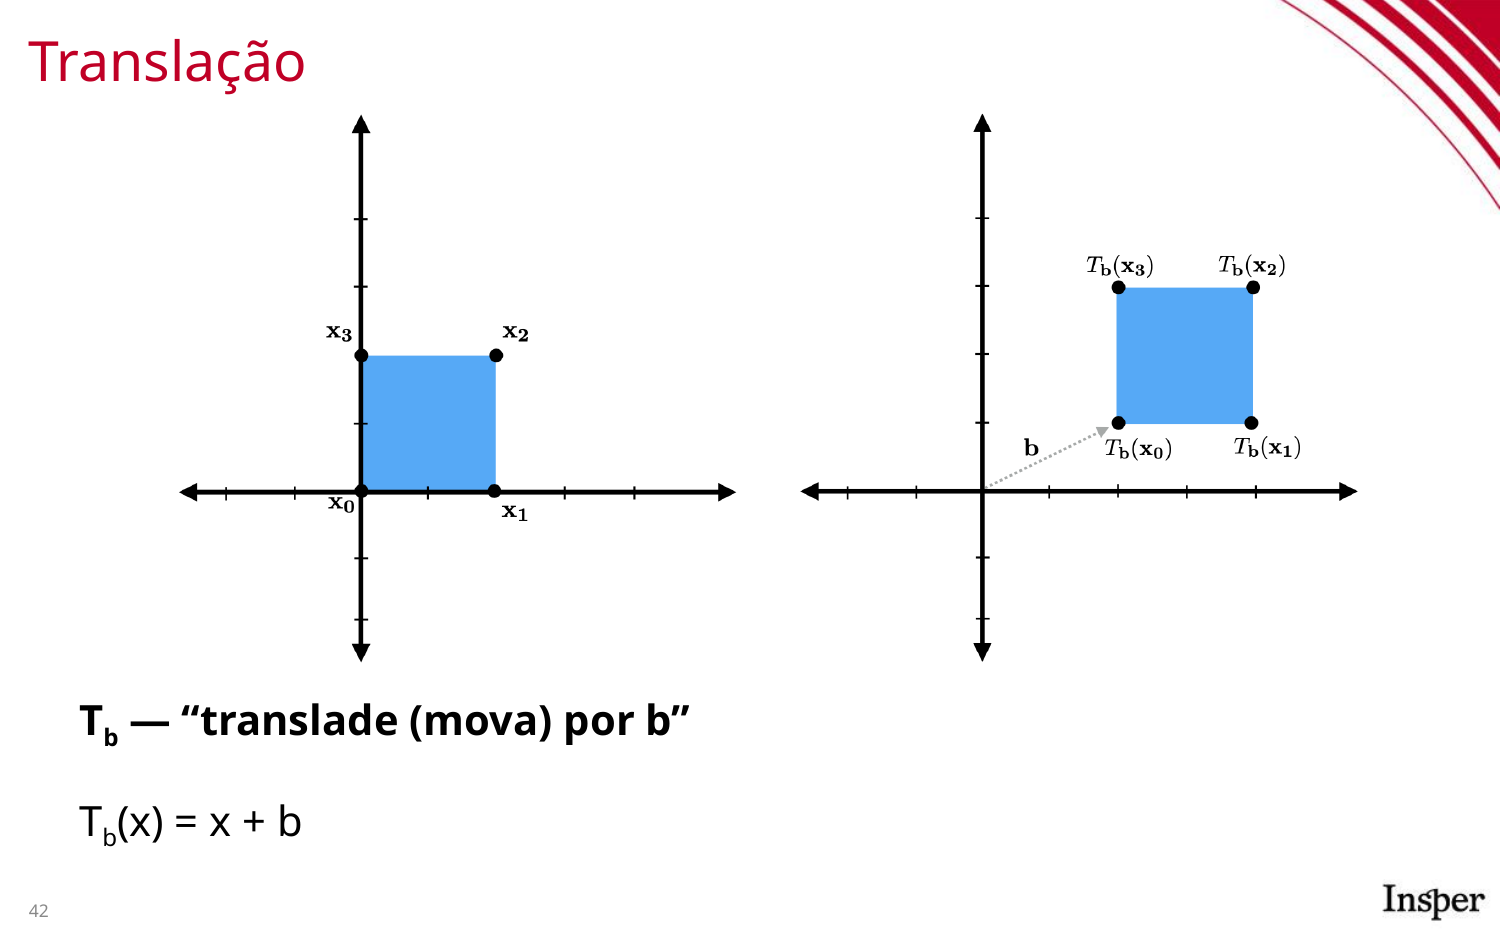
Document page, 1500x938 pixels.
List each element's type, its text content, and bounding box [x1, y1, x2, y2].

picture [159, 0, 1500, 938]
list Tb — “translade (mova) por b” Tb(x) = x + b [64, 686, 1447, 888]
slide_number 42 [0, 887, 78, 938]
title Translação [13, 18, 1397, 104]
